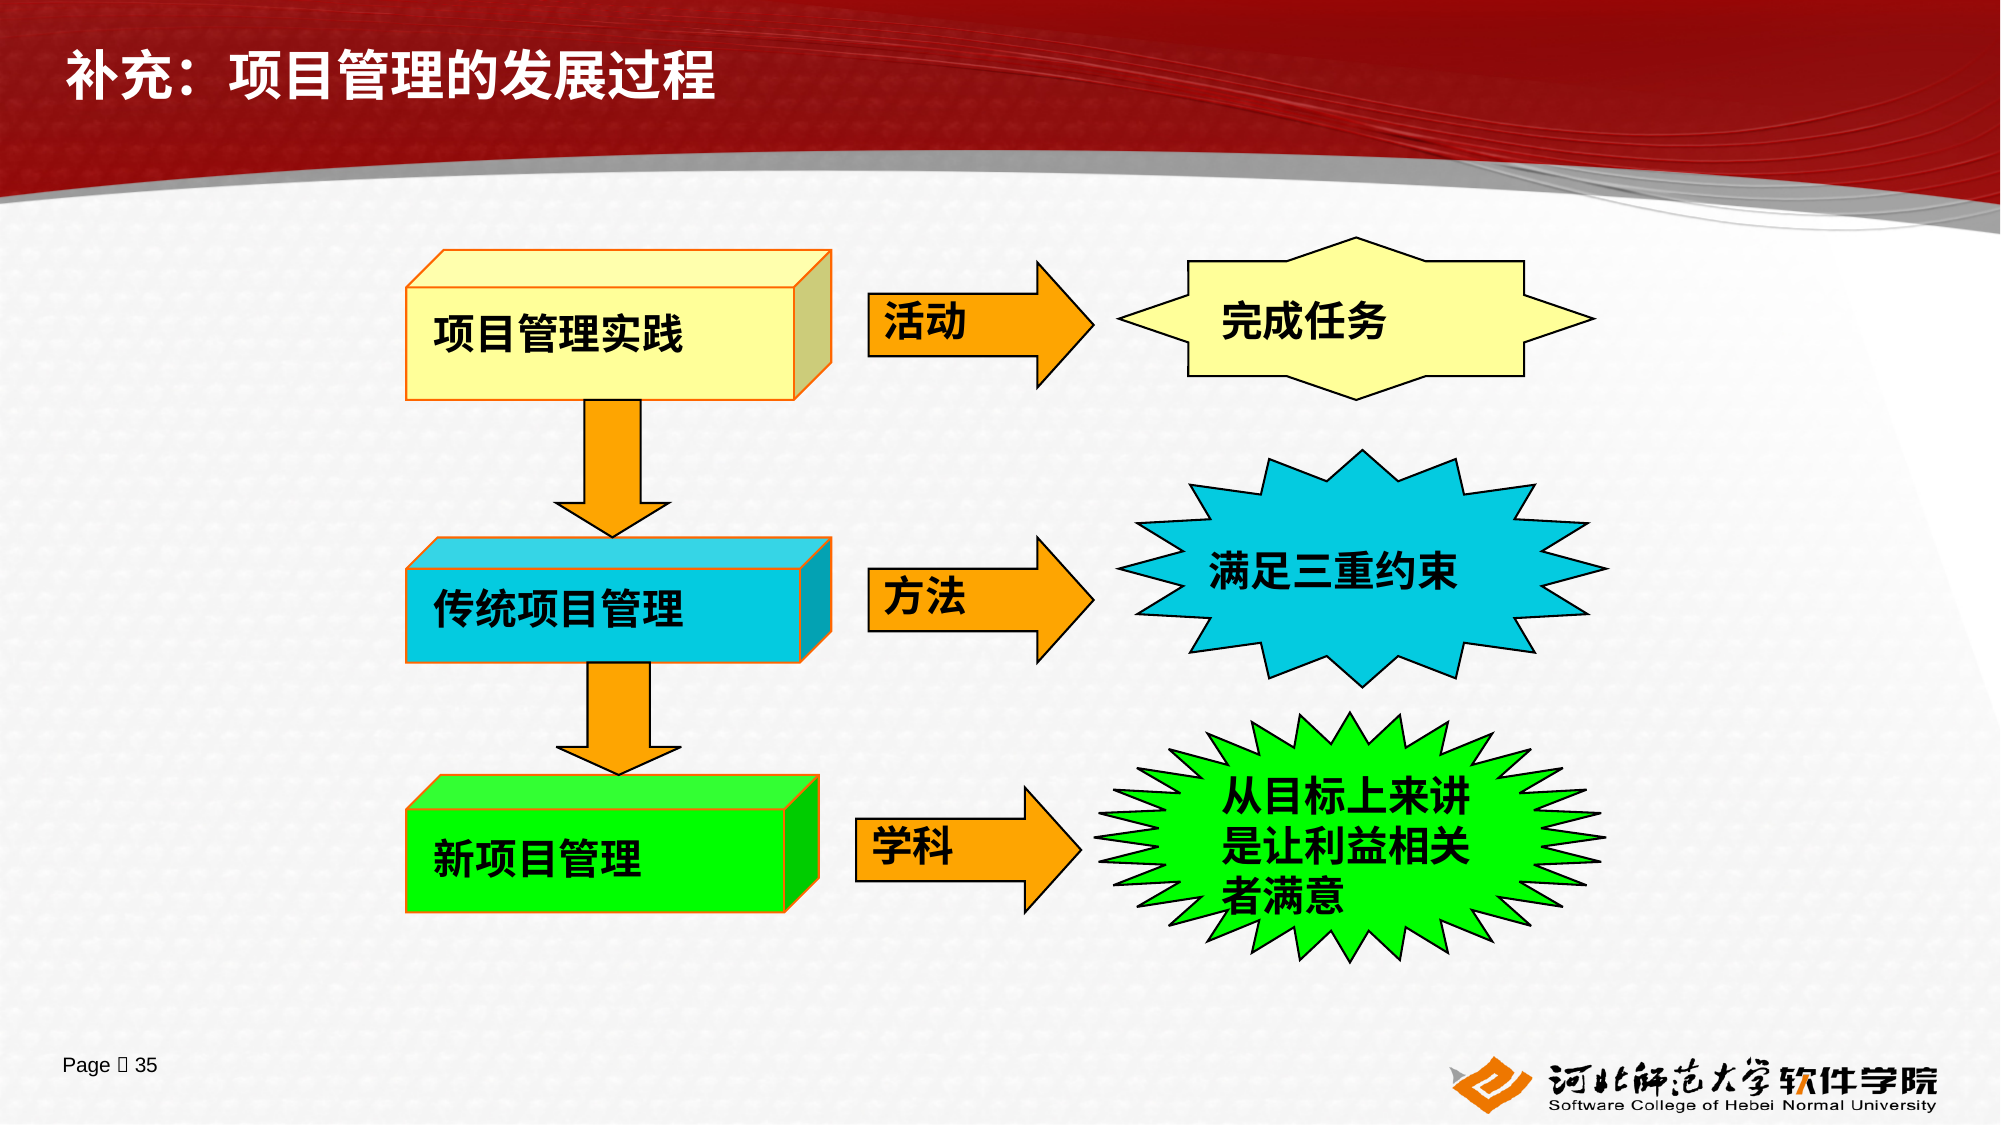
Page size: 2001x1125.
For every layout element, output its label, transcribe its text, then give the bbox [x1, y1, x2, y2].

text_box 完成任务 [1206, 287, 1519, 353]
text_box [1569, 558, 1607, 579]
text_box [1407, 928, 1448, 953]
text_box 新项目管理 [418, 825, 782, 890]
text_box [1207, 928, 1241, 942]
title 补充：项目管理的发展过程 [65, 41, 1930, 148]
text_box [856, 787, 1082, 913]
text_box [1251, 928, 1293, 953]
text_box [1482, 749, 1607, 926]
text_box [556, 662, 682, 775]
text_box 活动 [868, 287, 1044, 353]
picture [0, 0, 2001, 1125]
text_box [406, 249, 832, 400]
text_box [868, 262, 1094, 388]
text_box 项目管理实践 [418, 299, 782, 365]
text_box [1118, 449, 1588, 688]
text_box 学科 [856, 812, 1032, 878]
text_box [868, 537, 1094, 663]
text_box 满足三重约束 [1193, 537, 1569, 603]
text_box [1294, 928, 1406, 963]
text_box [406, 537, 832, 663]
text_box 传统项目管理 [418, 575, 782, 640]
text_box [556, 399, 669, 538]
text_box 从目标上来讲是让利益相关者满意 [1206, 762, 1494, 928]
text_box [1207, 712, 1493, 762]
text_box [406, 774, 819, 913]
text_box [1118, 237, 1594, 400]
text_box [1093, 749, 1217, 926]
text_box 方法 [868, 562, 1044, 628]
text_box [1459, 928, 1493, 942]
